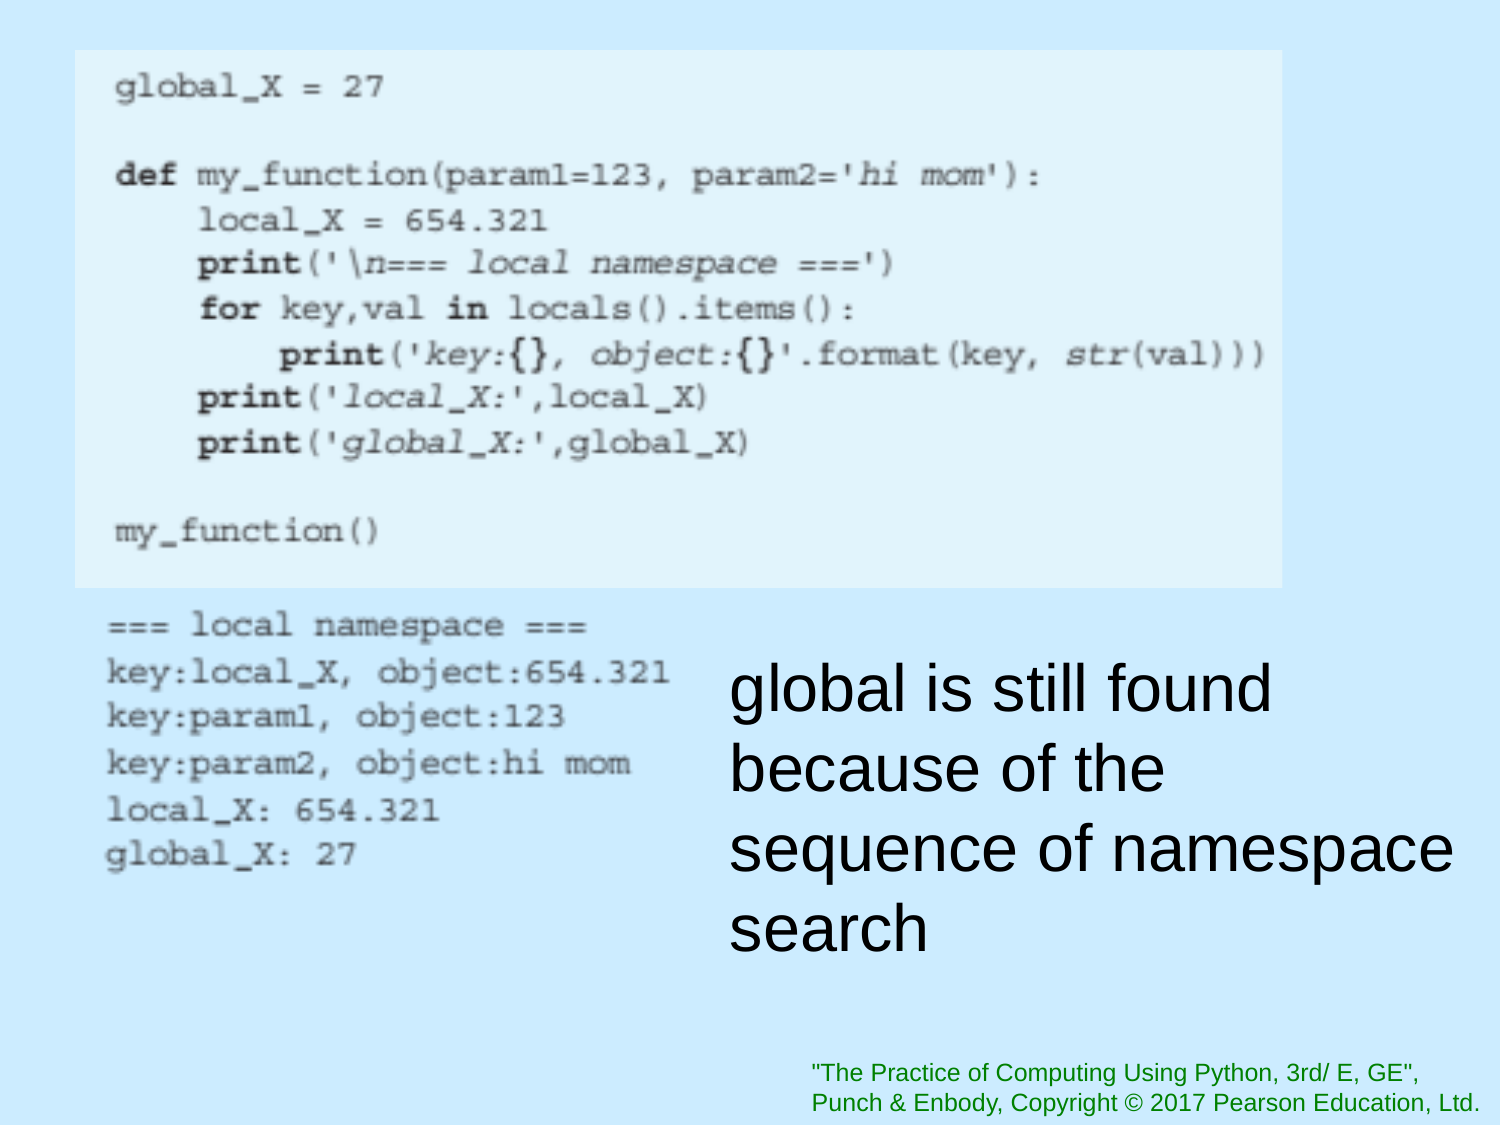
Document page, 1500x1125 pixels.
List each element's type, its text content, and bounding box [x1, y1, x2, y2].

picture [74, 599, 695, 888]
picture [74, 49, 1283, 588]
text_box global is still found because of the sequence of namespace search [715, 637, 1471, 972]
